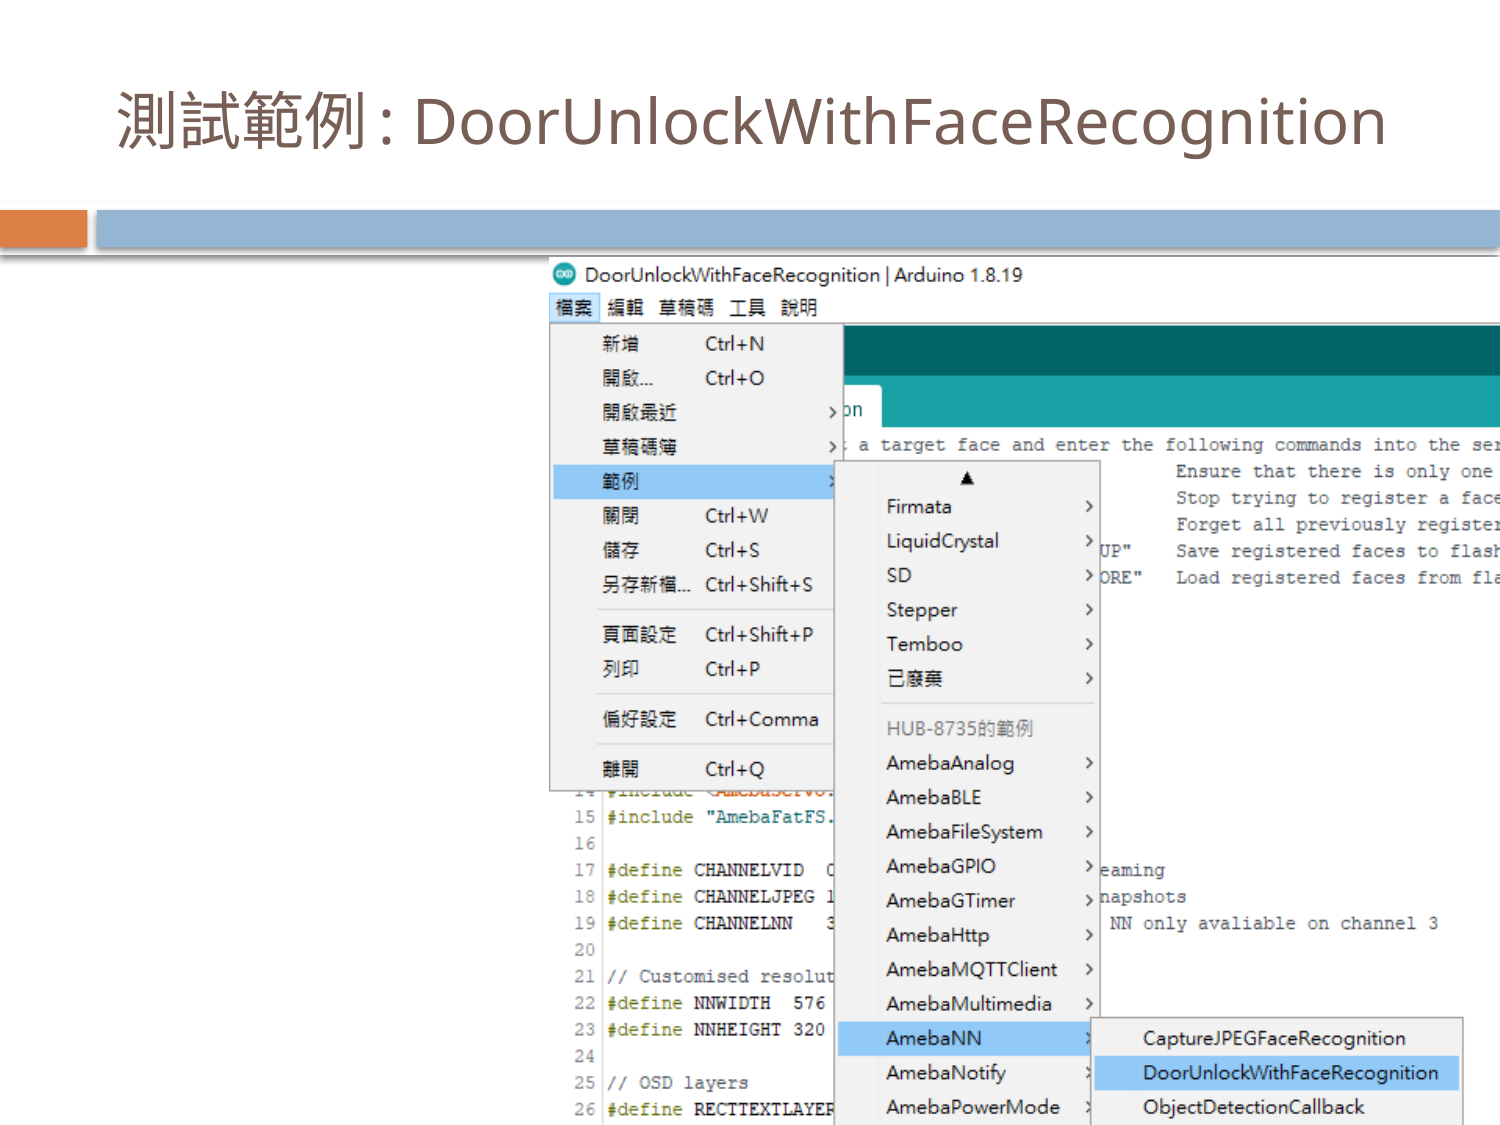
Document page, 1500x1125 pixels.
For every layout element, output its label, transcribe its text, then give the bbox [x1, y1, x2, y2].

title 測試範例: DoorUnlockWithFaceRecognition [100, 37, 1438, 200]
picture [549, 257, 1500, 1125]
